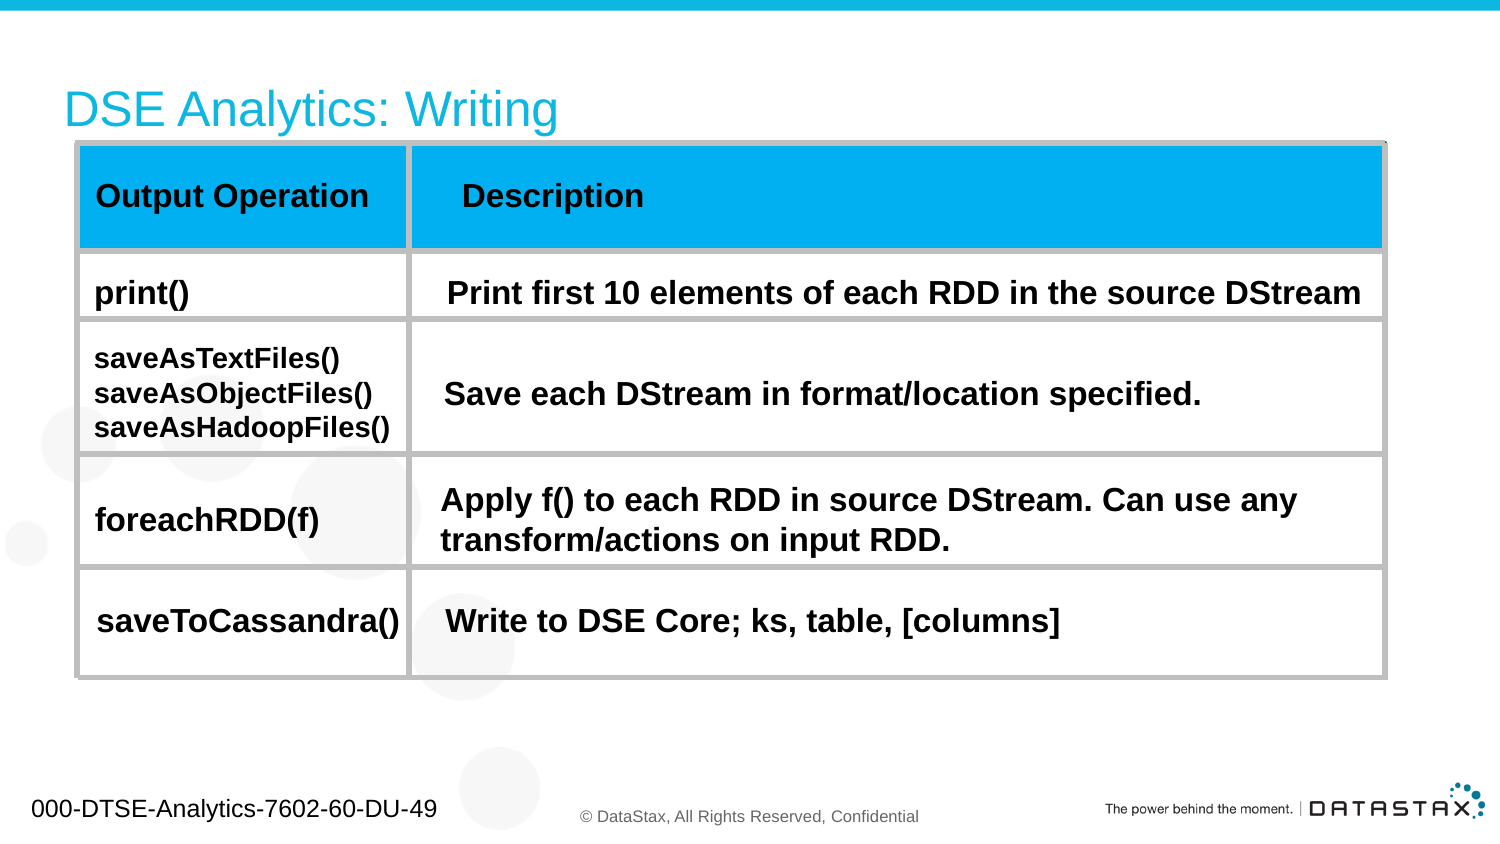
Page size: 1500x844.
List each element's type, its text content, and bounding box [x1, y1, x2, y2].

text_box [413, 150, 1380, 248]
slide_number 000-DTSE-Analytics-7602-60-DU-49 [16, 785, 720, 831]
text_box Apply f() to each RDD in source DStream. Can use any transform/actions on input RDD. [425, 470, 1356, 565]
title DSE Analytics: Writing [63, 62, 1483, 153]
text_box Write to DSE Core; ks, table, [columns] [430, 592, 1077, 647]
text_box saveToCassandra() [82, 592, 404, 647]
text_box [82, 150, 404, 248]
text_box foreachRDD(f) [82, 491, 335, 546]
text_box saveAsTextFiles() saveAsObjectFiles() saveAsHadoopFiles() [82, 331, 404, 452]
text_box Print first 10 elements of each RDD in the source DStream [432, 263, 1378, 318]
text_box Description [447, 167, 660, 222]
text_box print() [82, 263, 205, 318]
picture [1090, 767, 1500, 834]
text_box Output Operation [82, 167, 385, 222]
text_box Save each DStream in format/location specified. [429, 364, 1218, 419]
